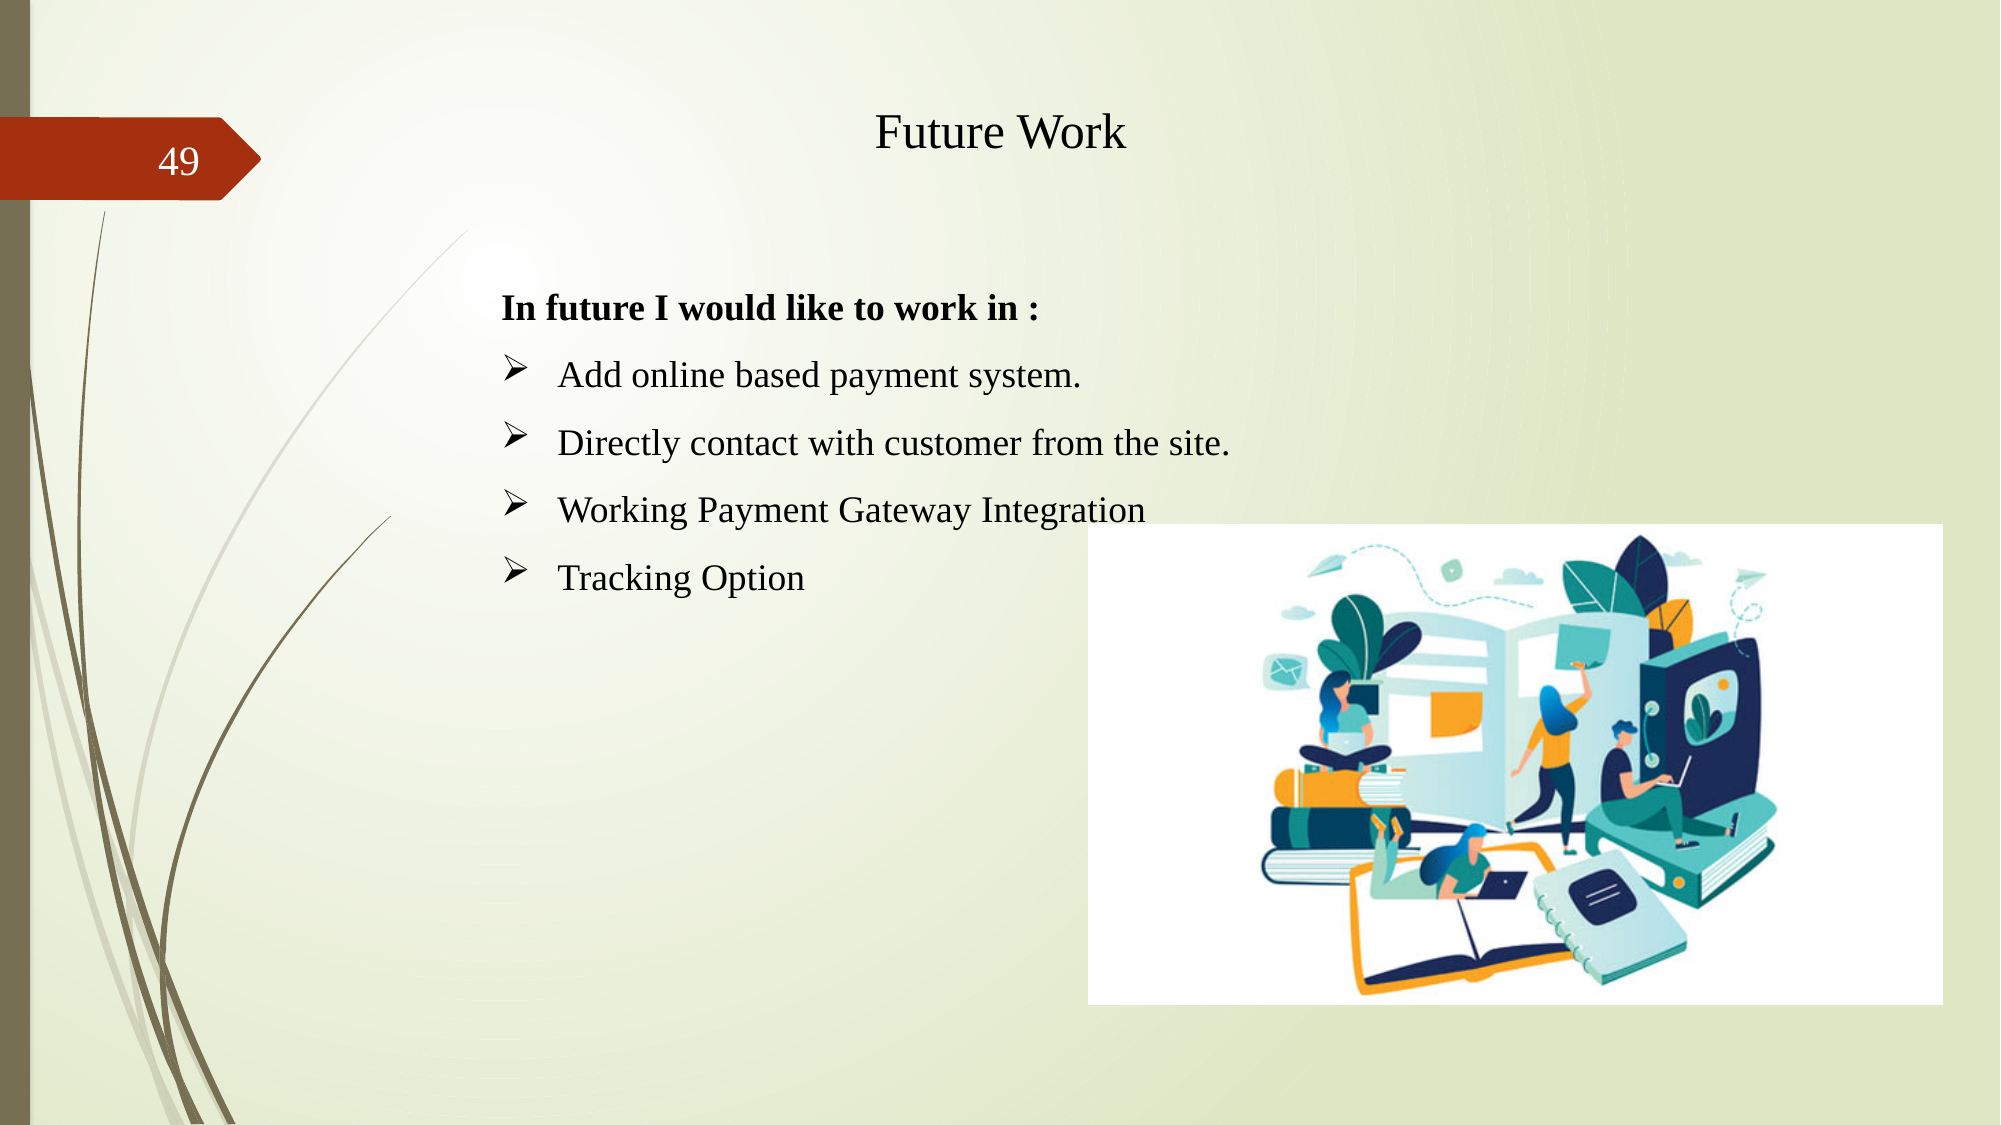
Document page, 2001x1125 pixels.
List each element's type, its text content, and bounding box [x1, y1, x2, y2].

text_box In future I would like to work in : Add online based payment system. Directly contact with customer from the site. Working Payment Gateway Integration Tracking Option [486, 252, 1448, 606]
slide_number 49 [87, 129, 216, 190]
text_box Future Work [556, 91, 1445, 167]
picture [1088, 524, 1943, 1006]
